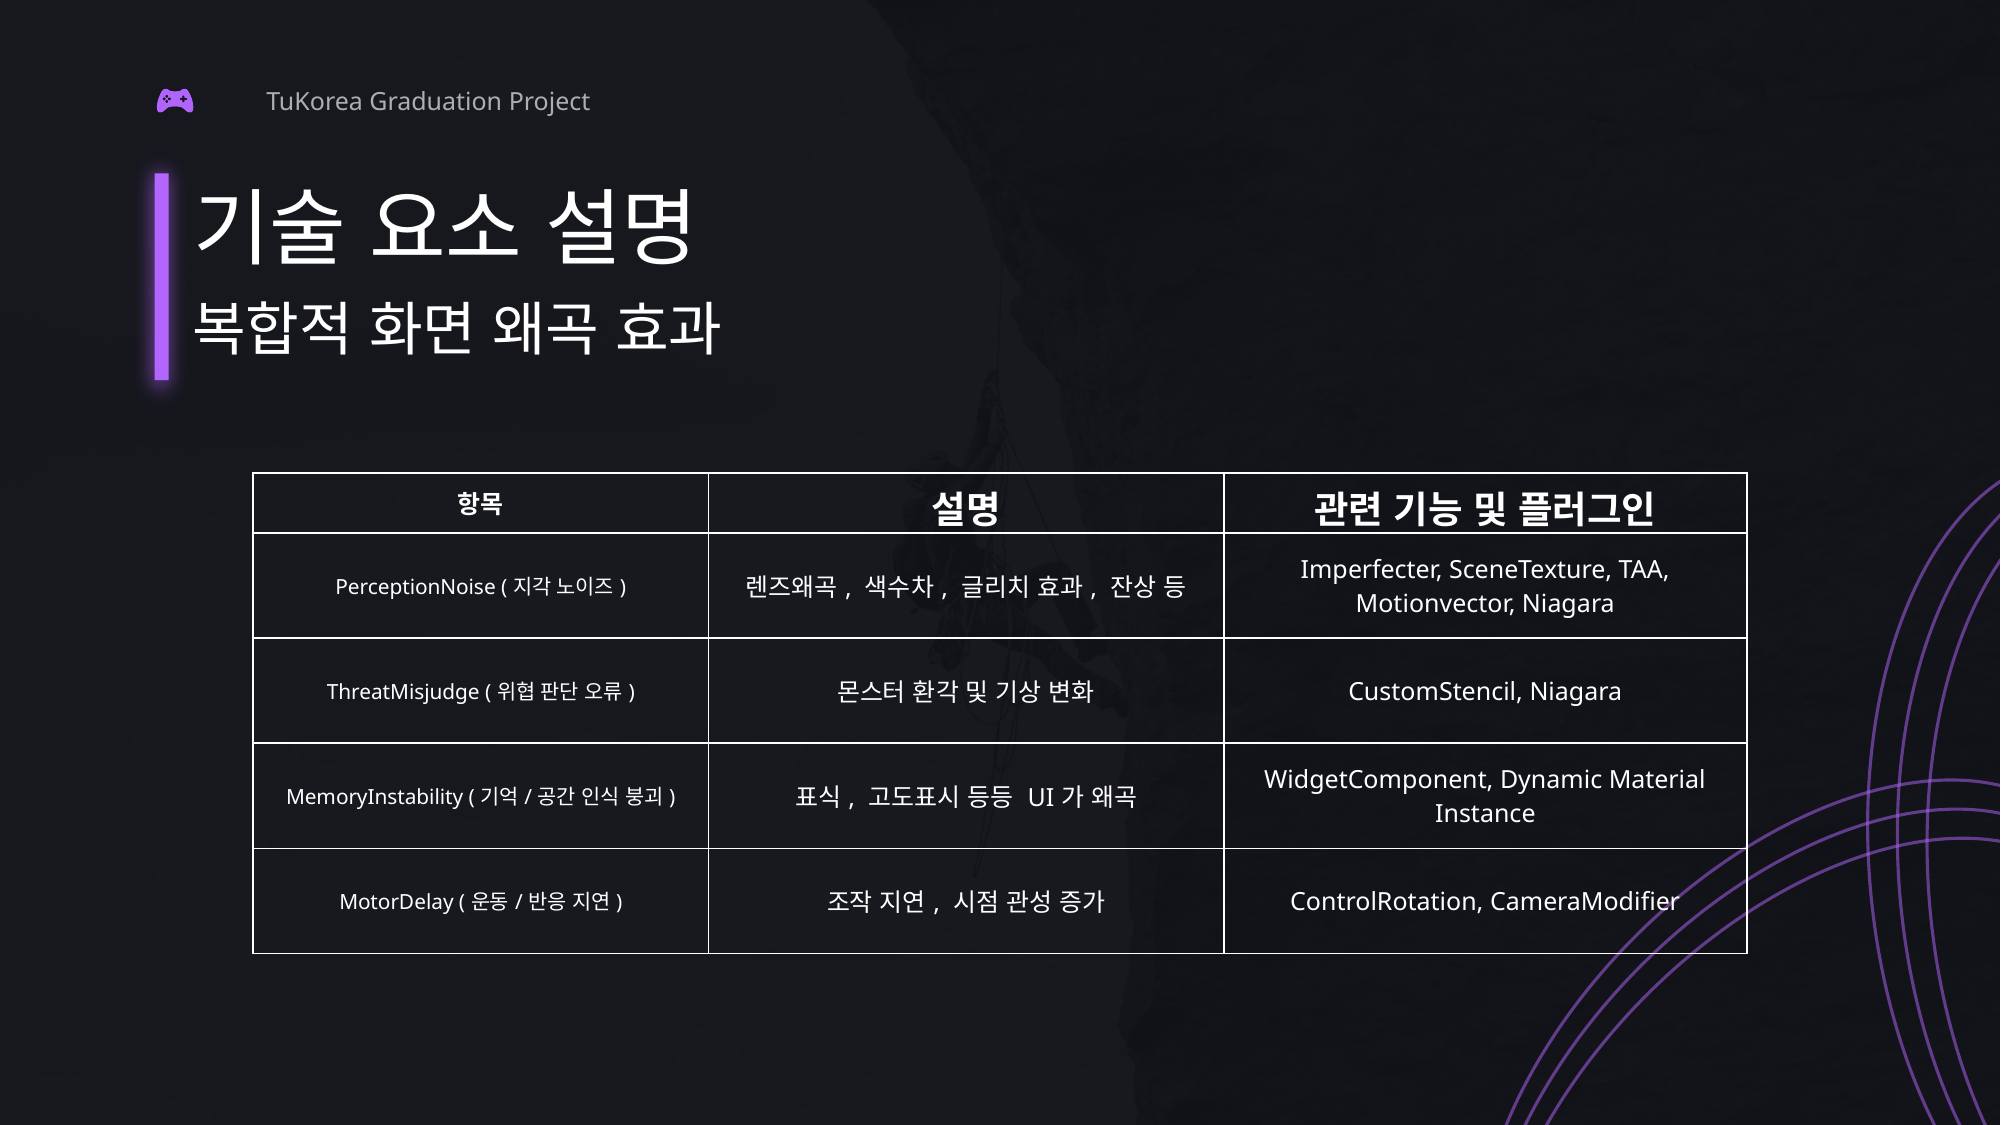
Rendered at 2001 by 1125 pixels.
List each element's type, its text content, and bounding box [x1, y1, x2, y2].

table_header 관련 기능 및 플러그인 [1225, 474, 1546, 532]
table_cell CustomStencil, Niagara [1225, 639, 1546, 742]
table_cell WidgetComponent, Dynamic Material Instance [1225, 744, 1546, 848]
text_box TuKorea Graduation Project [251, 77, 607, 123]
table_cell Imperfecter, SceneTexture, TAA, Motionvector, Niagara [1225, 534, 1546, 637]
table_cell MemoryInstability (기억/공간 인식 붕괴) [254, 744, 708, 848]
table_cell ThreatMisjudge (위협 판단 오류) [254, 639, 708, 742]
table_header 항목 [254, 474, 708, 532]
table_cell ControlRotation, CameraModifier [1225, 849, 1546, 953]
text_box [1546, 445, 2000, 1125]
picture [154, 79, 196, 122]
text_box 복합적 화면 왜곡 효과 [177, 284, 738, 370]
table_cell PerceptionNoise (지각 노이즈) [254, 534, 708, 637]
text_box 기술 요소 설명 [178, 168, 714, 283]
text_box [153, 172, 170, 382]
table_header 설명 [709, 474, 1223, 532]
table_cell 표식, 고도표시 등등 UI가 왜곡 [709, 744, 1223, 848]
table_cell 몬스터 환각 및 기상 변화 [709, 639, 1223, 742]
table_cell 조작 지연, 시점 관성 증가 [709, 849, 1223, 953]
table_cell MotorDelay (운동/반응 지연) [254, 849, 708, 953]
table_cell 렌즈왜곡, 색수차, 글리치 효과, 잔상 등 [709, 534, 1223, 637]
